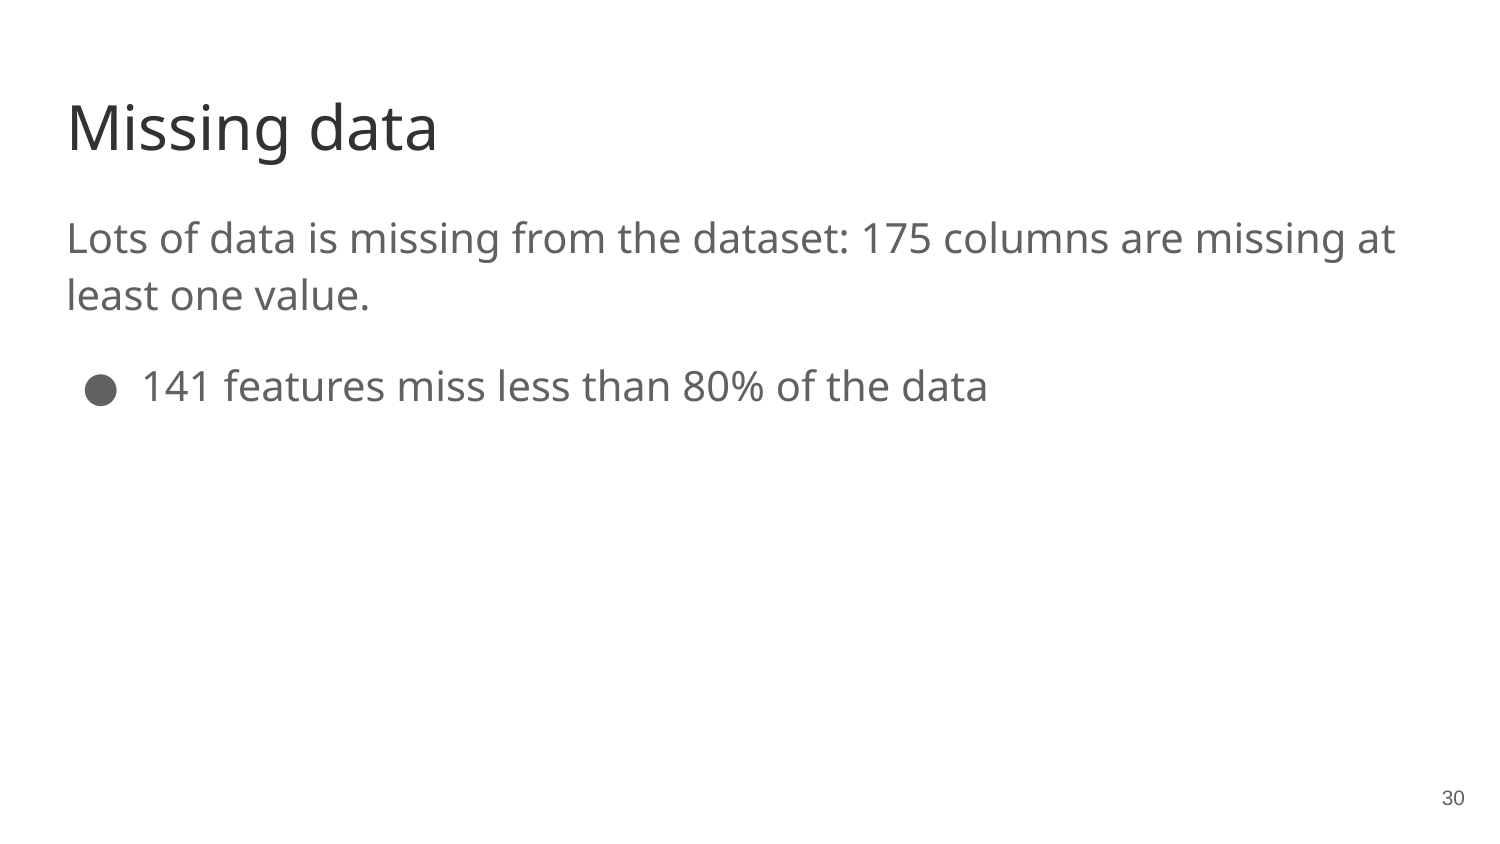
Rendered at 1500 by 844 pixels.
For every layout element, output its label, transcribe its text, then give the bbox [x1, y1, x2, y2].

slide_number ‹#› [1389, 764, 1480, 830]
list Lots of data is missing from the dataset: 175 columns are missing at least one value. 141 features miss less than 80% of the data [51, 189, 1449, 750]
title Missing data [51, 72, 1449, 167]
